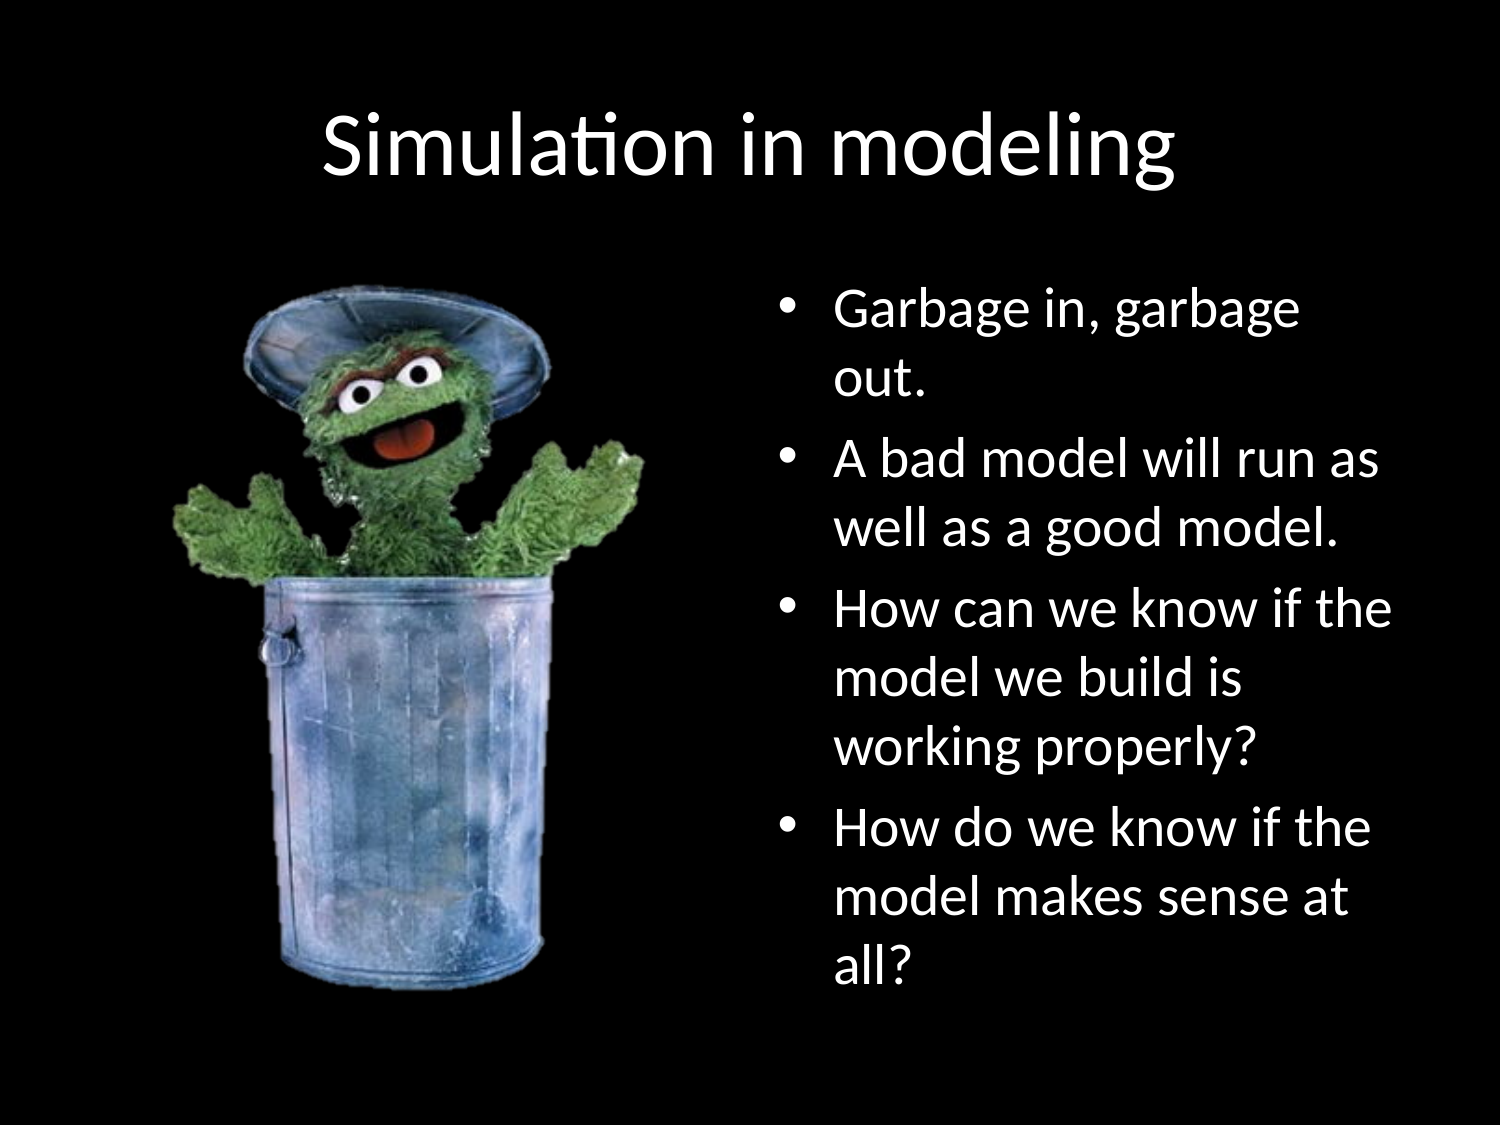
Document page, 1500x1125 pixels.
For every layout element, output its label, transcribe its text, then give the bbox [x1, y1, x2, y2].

list Garbage in, garbage out. A bad model will run as well as a good model. How can we know if the model we build is working properly? How do we know if the model makes sense at all? [762, 262, 1425, 1005]
title Simulation in modeling [75, 45, 1425, 233]
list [74, 262, 738, 1006]
